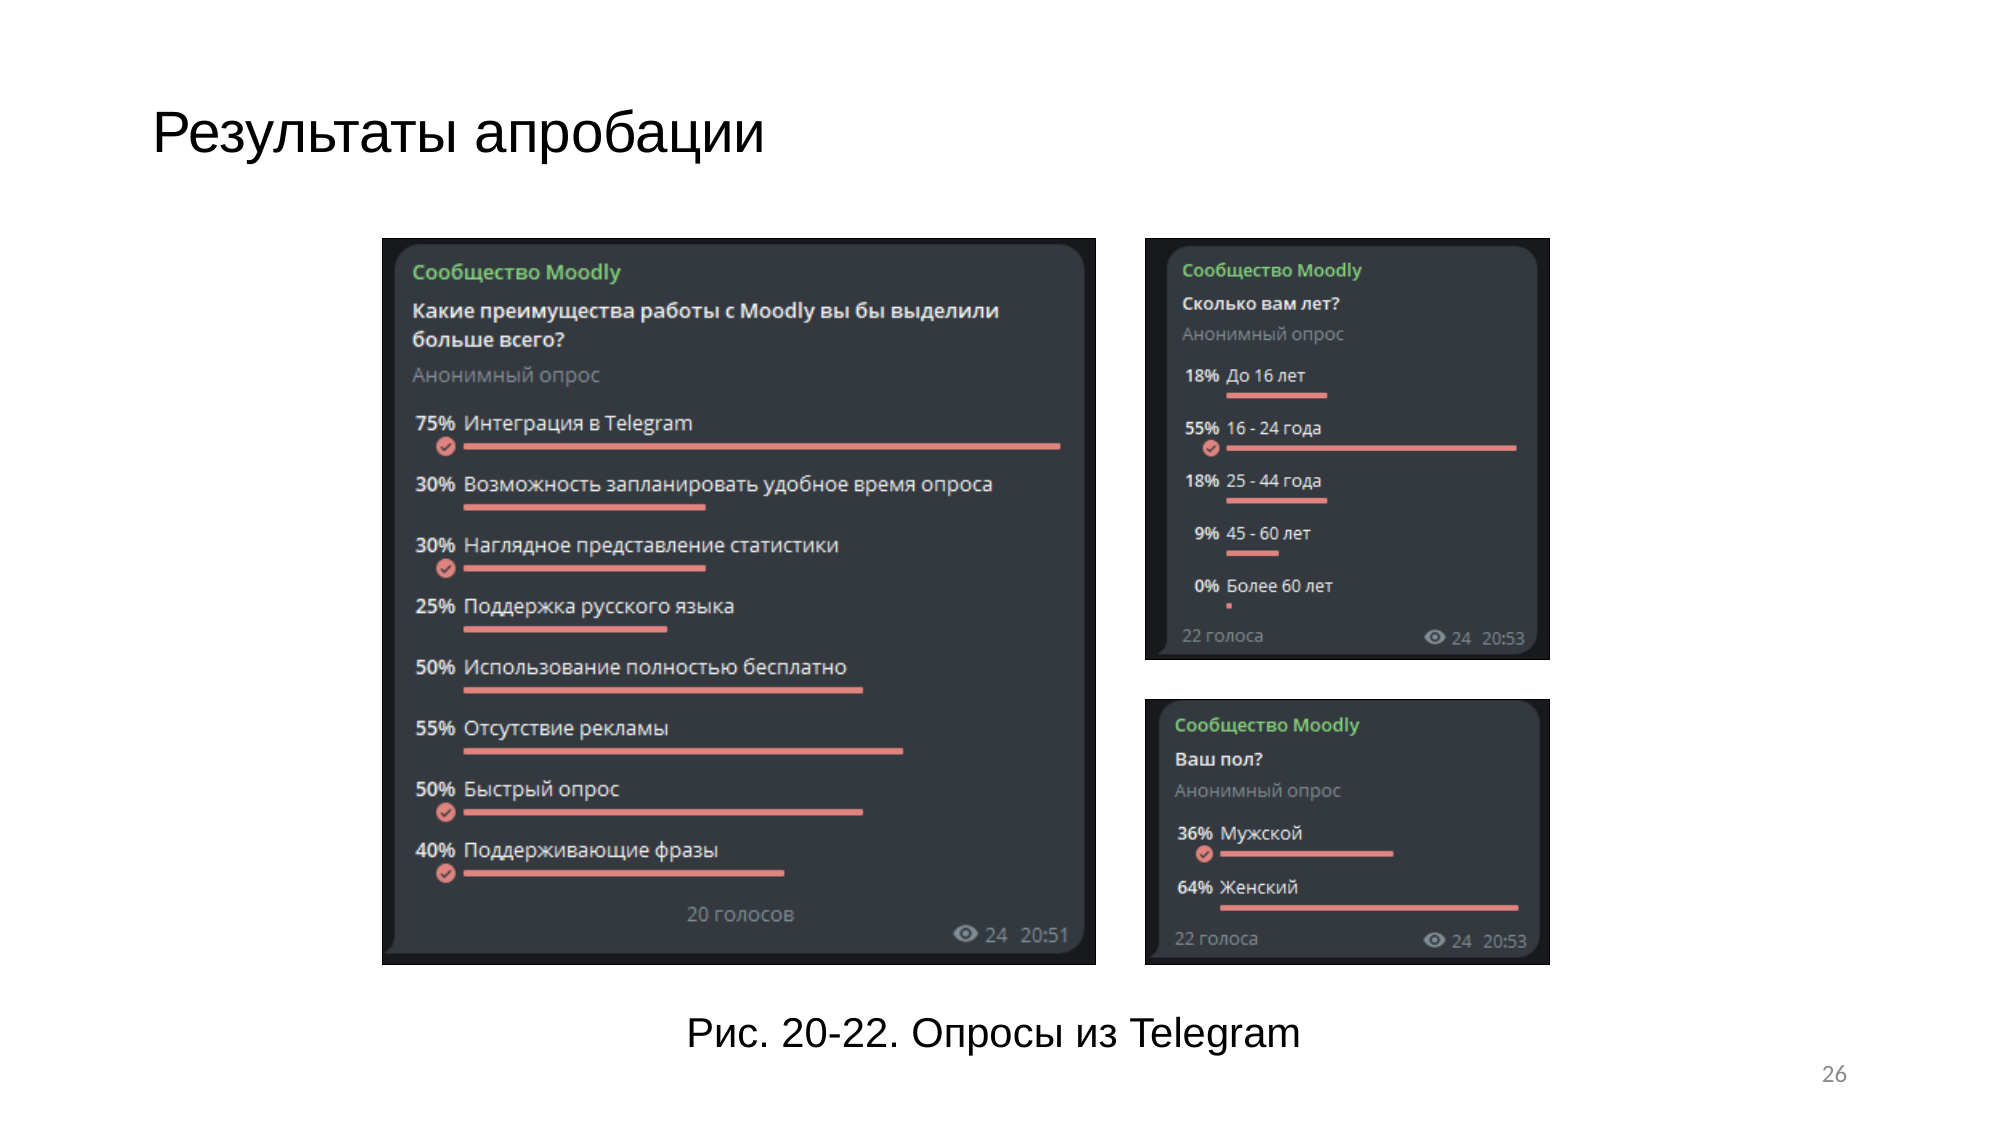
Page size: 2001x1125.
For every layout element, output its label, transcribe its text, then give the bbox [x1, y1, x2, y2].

picture [1145, 699, 1550, 965]
title Результаты апробации [137, 59, 1863, 278]
picture [1145, 238, 1550, 660]
text_box Рис. 20-22. Опросы из Telegram [671, 973, 1321, 1124]
slide_number 26 [1412, 1042, 1863, 1103]
picture [382, 238, 1096, 965]
